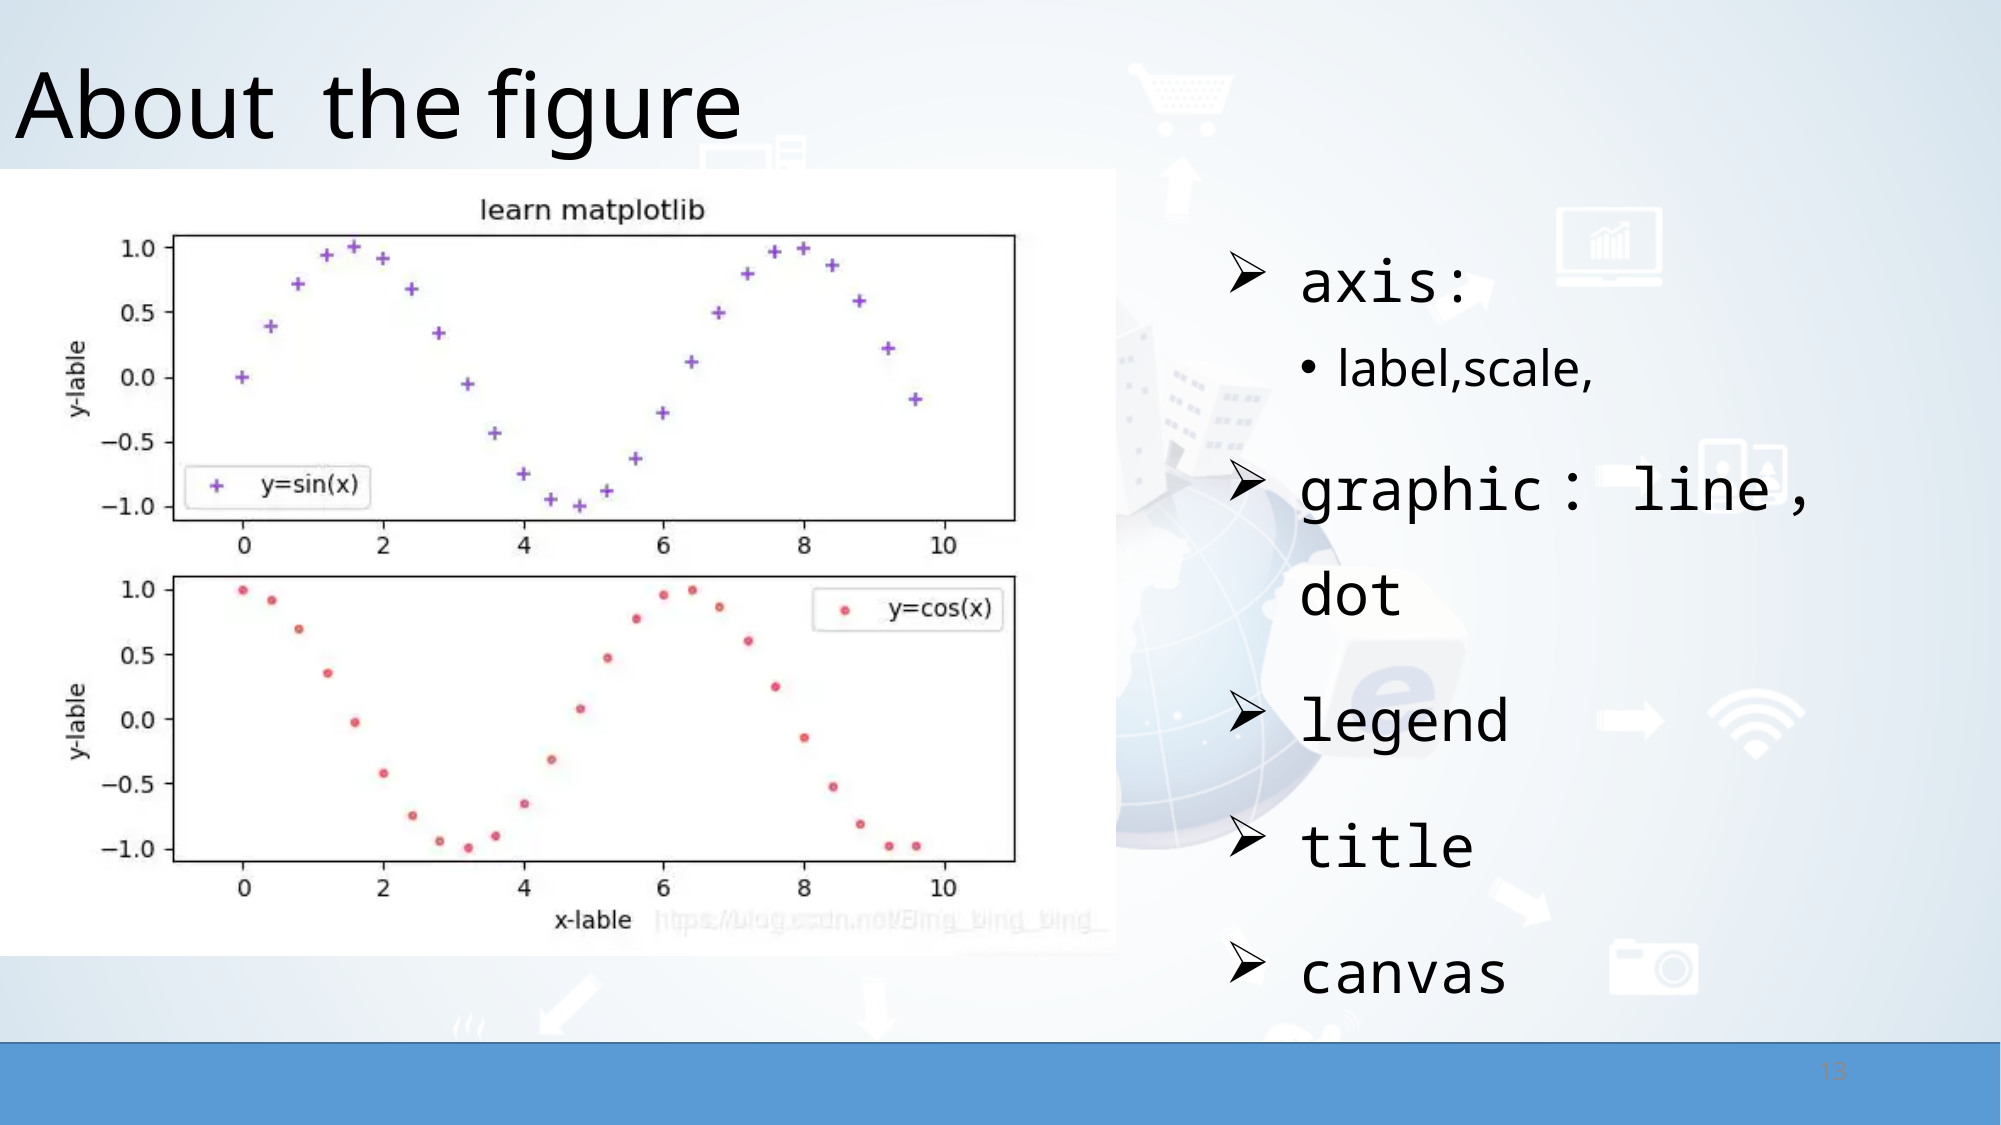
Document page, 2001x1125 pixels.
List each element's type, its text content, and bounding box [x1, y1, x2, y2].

list axis: label,scale, graphic：line，dot legend title canvas [1209, 201, 1863, 955]
title About the figure [0, 0, 1725, 218]
picture [0, 169, 1116, 956]
slide_number 13 [1412, 1042, 1863, 1103]
